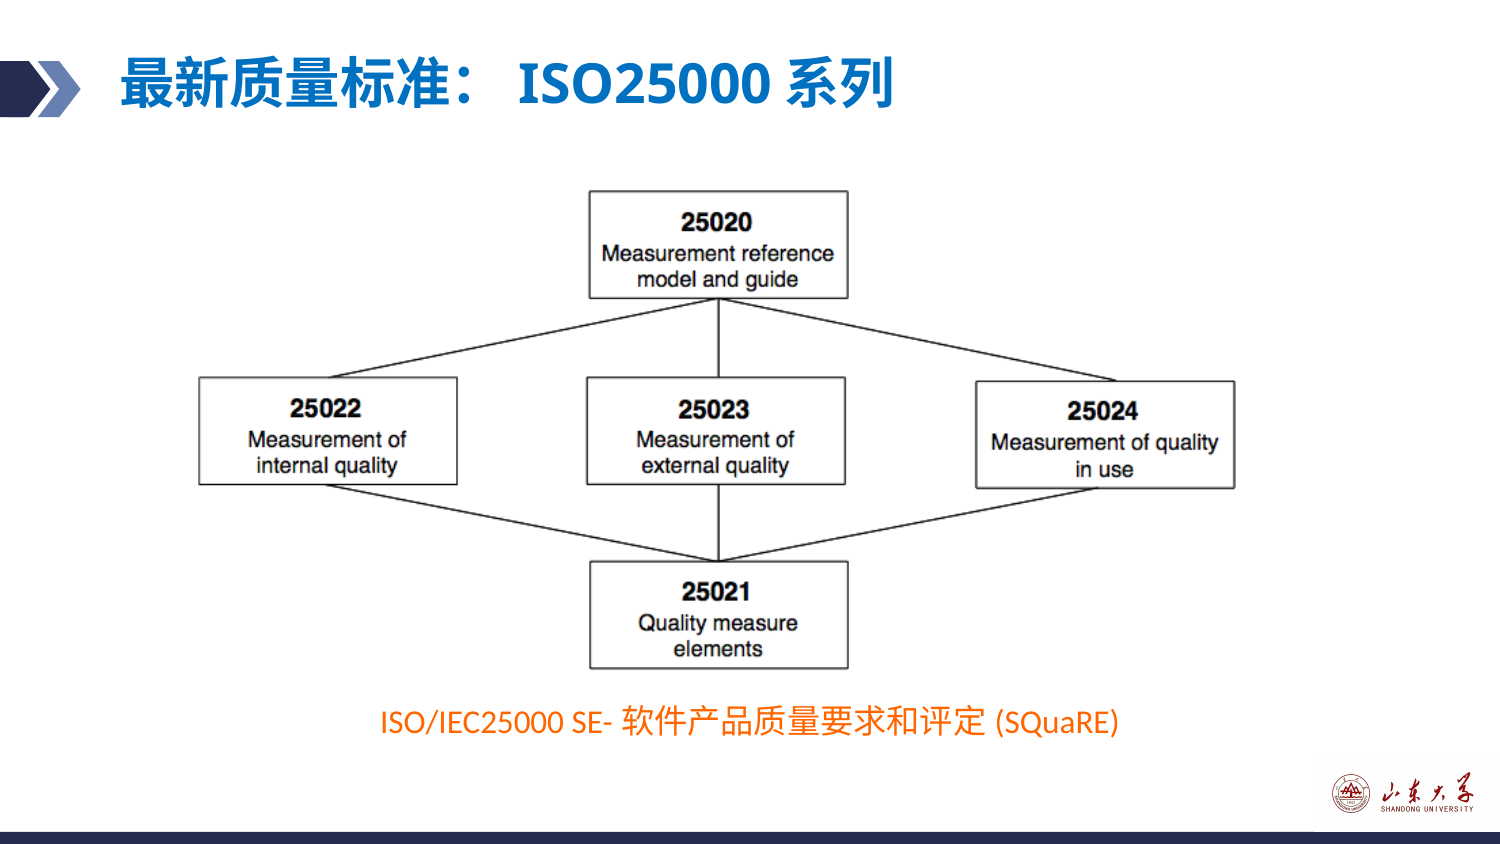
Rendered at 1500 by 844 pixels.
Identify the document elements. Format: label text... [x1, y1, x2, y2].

picture [170, 162, 1244, 681]
text_box ISO/IEC25000 SE-软件产品质量要求和评定(SQuaRE) [244, 692, 1255, 748]
title 最新质量标准：ISO25000系列 [104, 48, 955, 124]
